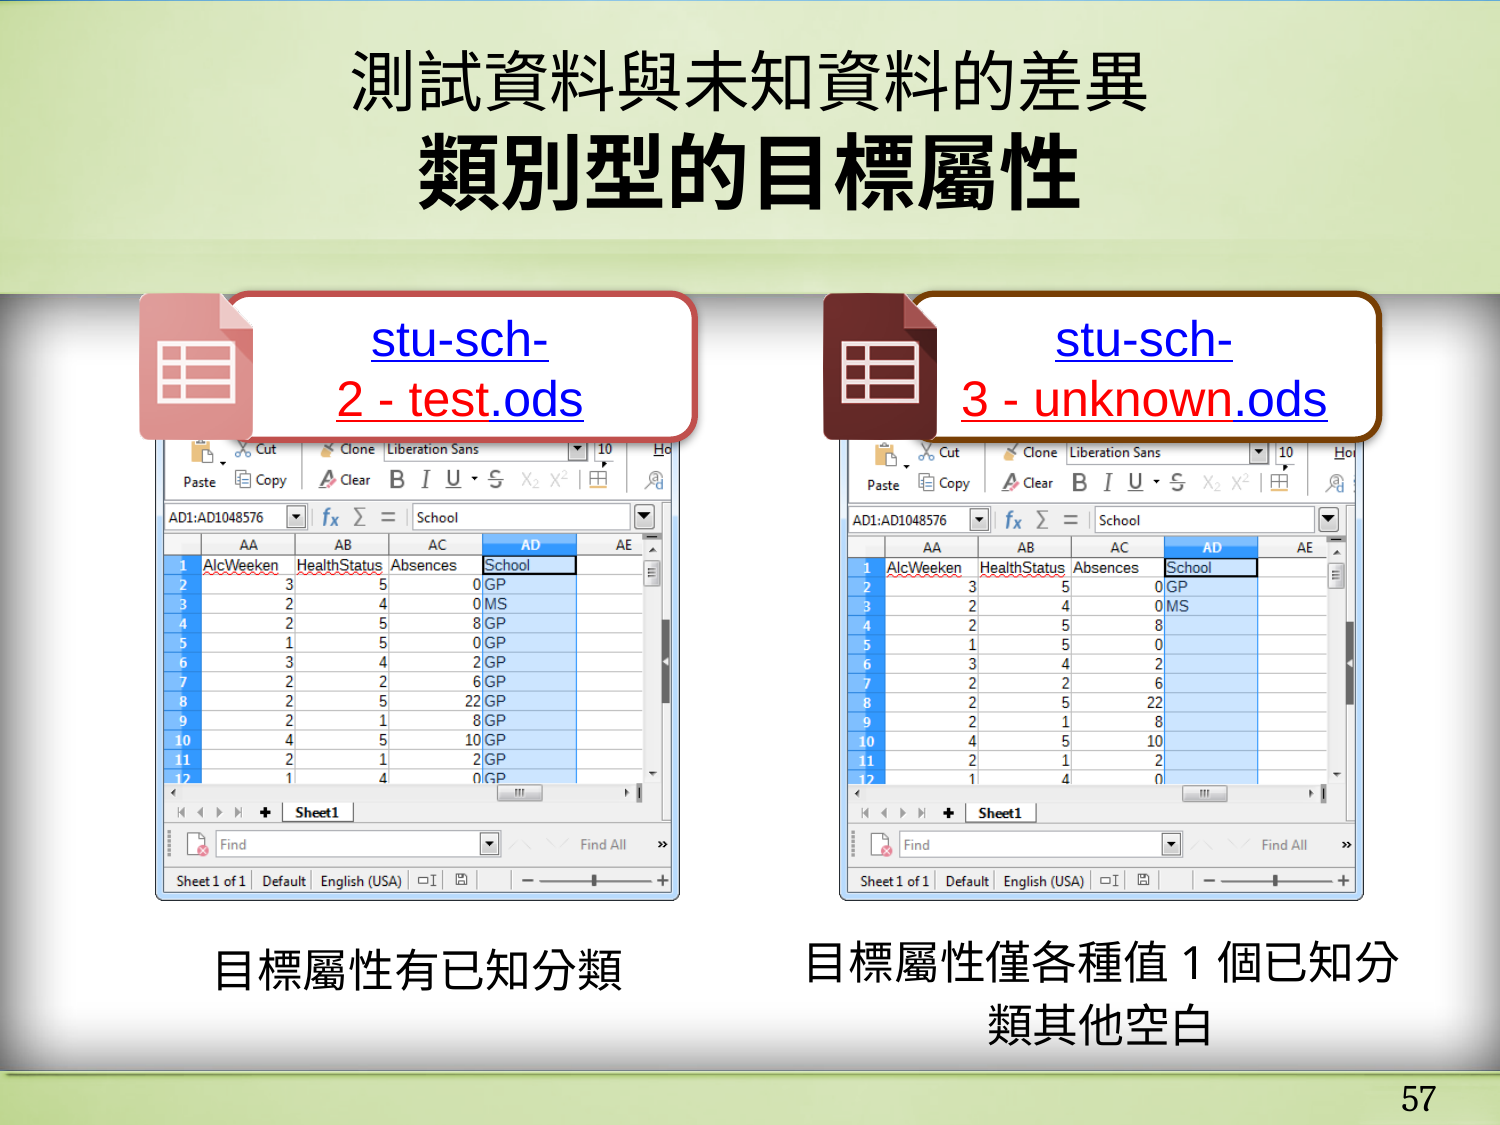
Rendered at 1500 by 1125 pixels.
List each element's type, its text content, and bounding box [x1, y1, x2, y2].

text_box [139, 293, 695, 440]
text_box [823, 293, 1380, 440]
list 目標屬性僅各種值1個已知分類其他空白 [771, 293, 1432, 1067]
title 測試資料與未知資料的差異 類別型的目標屬性 [78, 27, 1422, 232]
list 目標屬性有已知分類 [87, 293, 747, 1067]
picture [0, 0, 1500, 1125]
slide_number ‹#› [1350, 1074, 1488, 1118]
